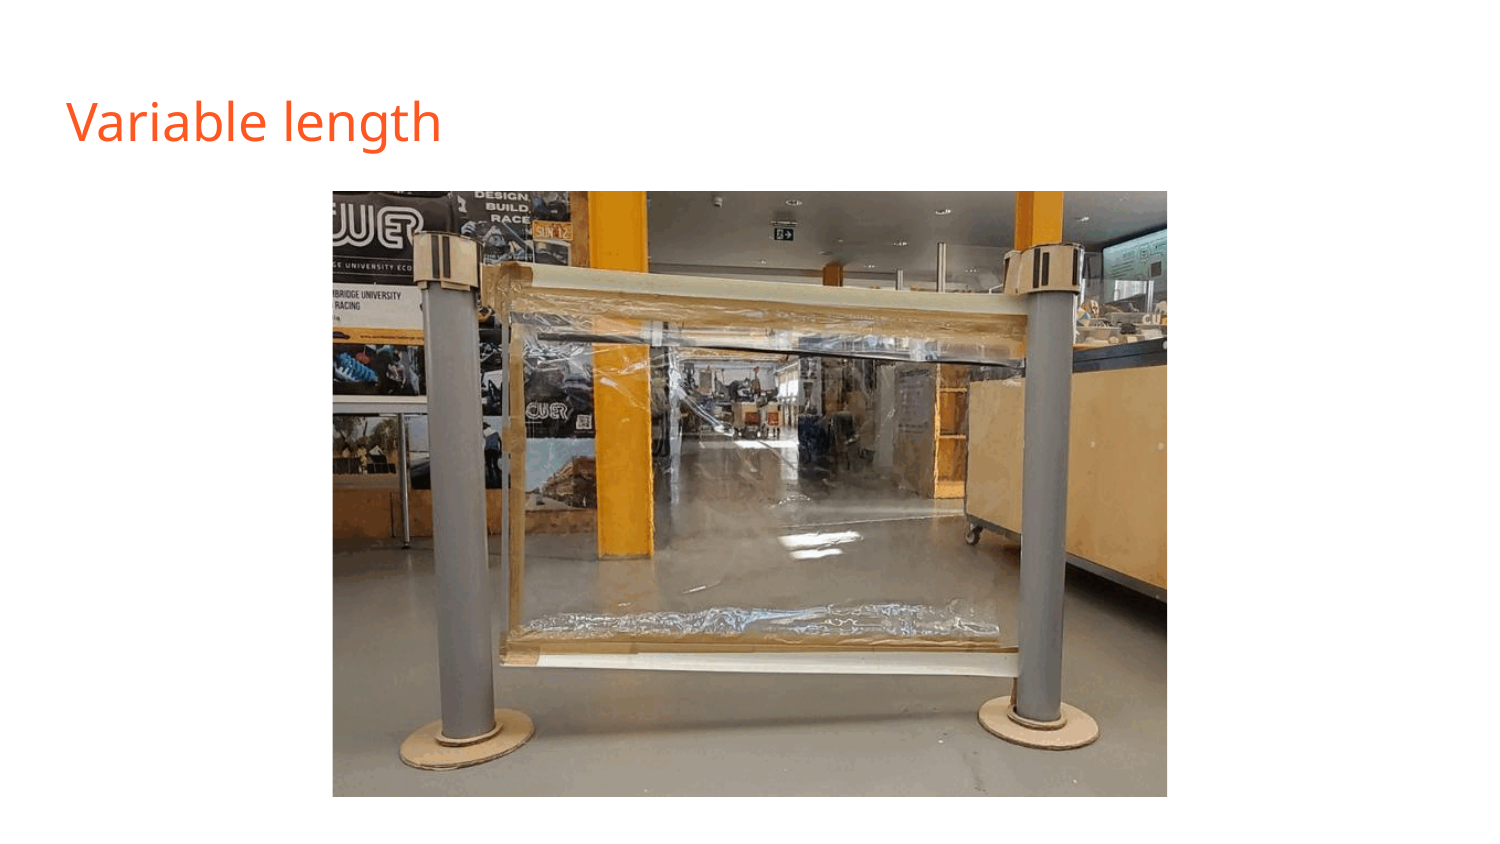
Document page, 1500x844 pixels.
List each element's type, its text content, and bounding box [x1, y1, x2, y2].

title Variable length [51, 72, 1449, 167]
picture [332, 190, 1168, 797]
